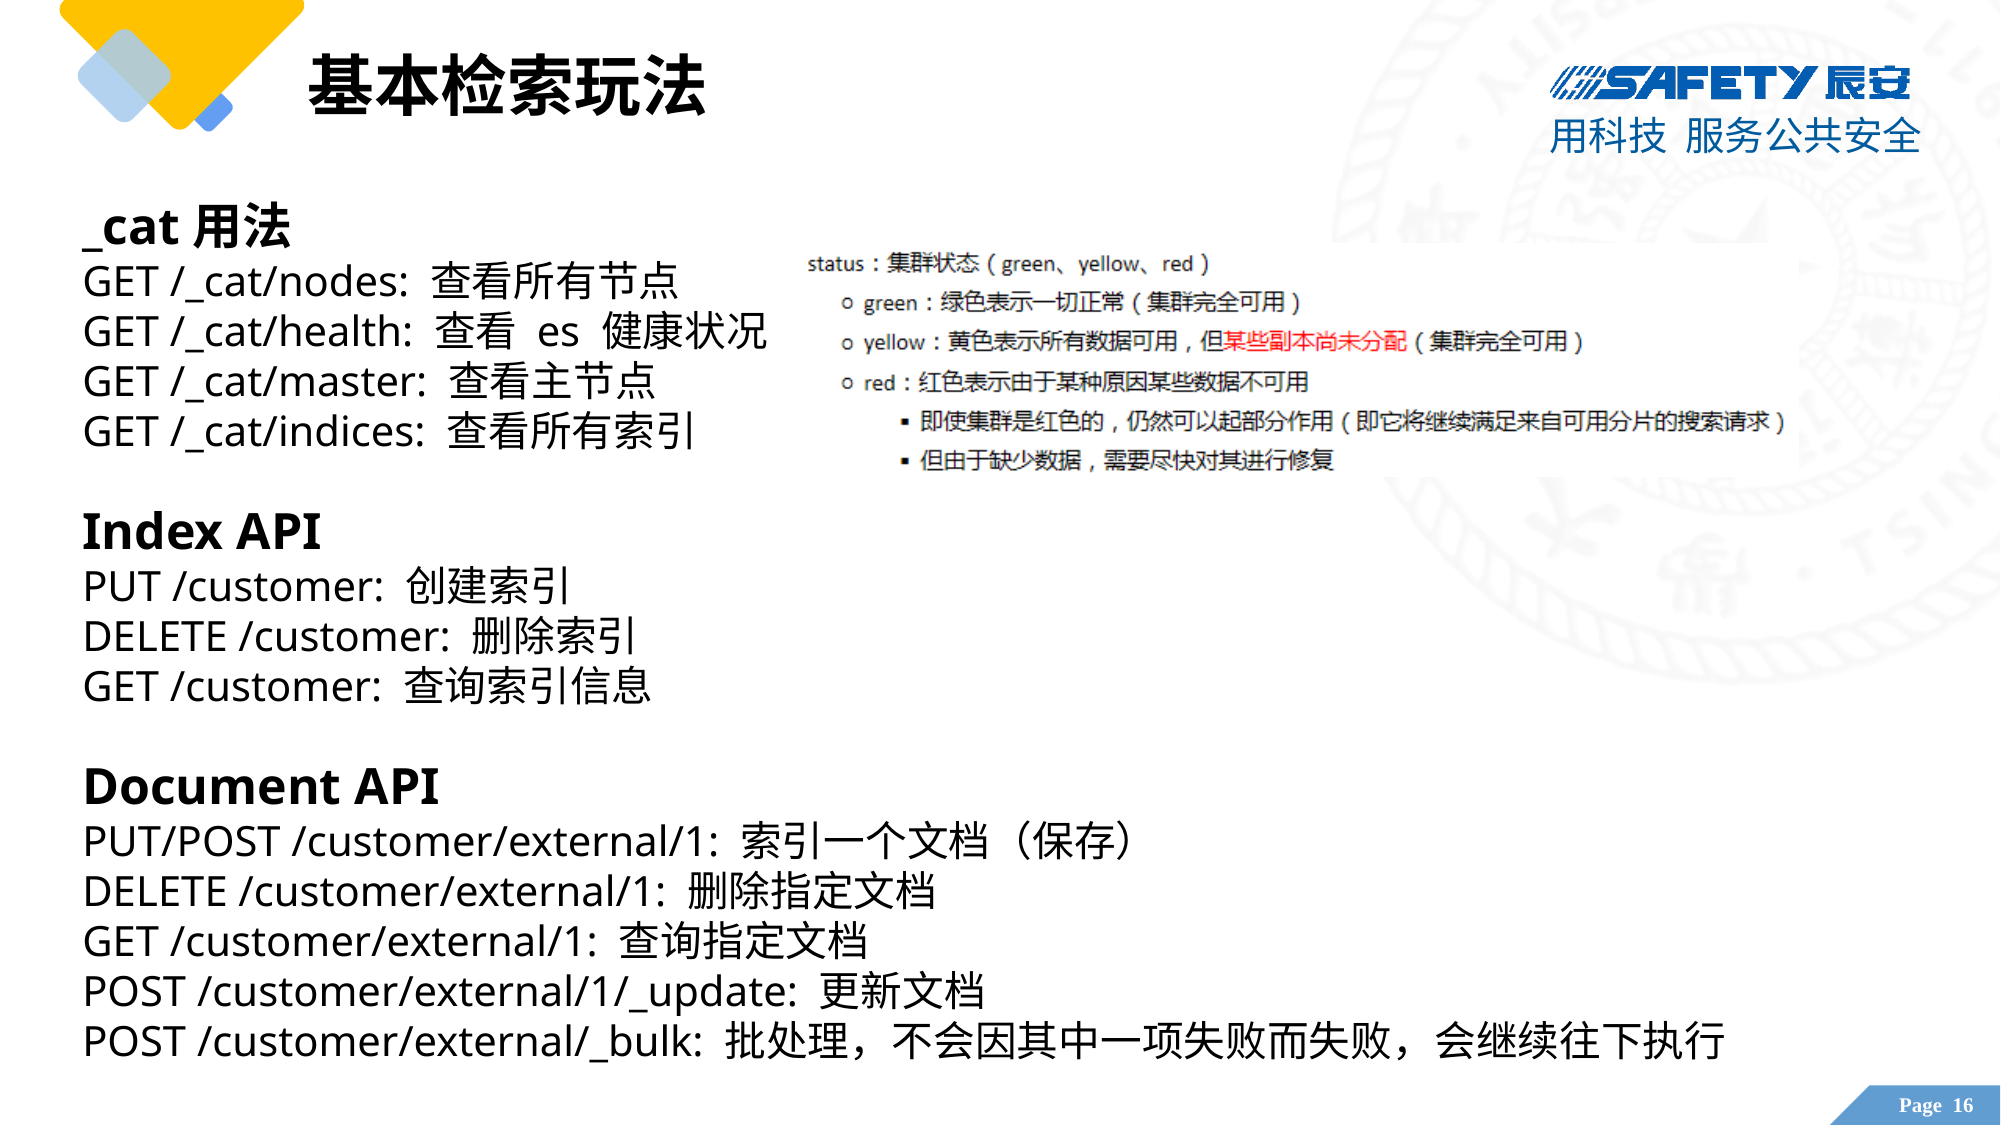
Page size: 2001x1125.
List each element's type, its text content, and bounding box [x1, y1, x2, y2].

text_box _cat用法 GET /_cat/nodes: 查看所有节点 GET /_cat/health: 查看 es 健康状况 GET /_cat/master: 查看主节点 GET /_cat/indices: 查看所有索引 Index API PUT /customer: 创建索引 DELETE /customer: 删除索引 GET /customer: 查询索引信息 Document API PUT/POST /customer/external/1: 索引一个文档（保存） DELETE /customer/external/1: 删除指定文档 GET /customer/external/1: 查询指定文档 POST /customer/external/1/_update: 更新文档 POST /customer/external/_bulk: 批处理，不会因其中一项失败而失败，会继续往下执行 [67, 187, 1822, 1118]
picture [1140, 0, 2001, 766]
text_box 基本检索玩法 [292, 45, 1545, 125]
picture [801, 243, 1799, 477]
